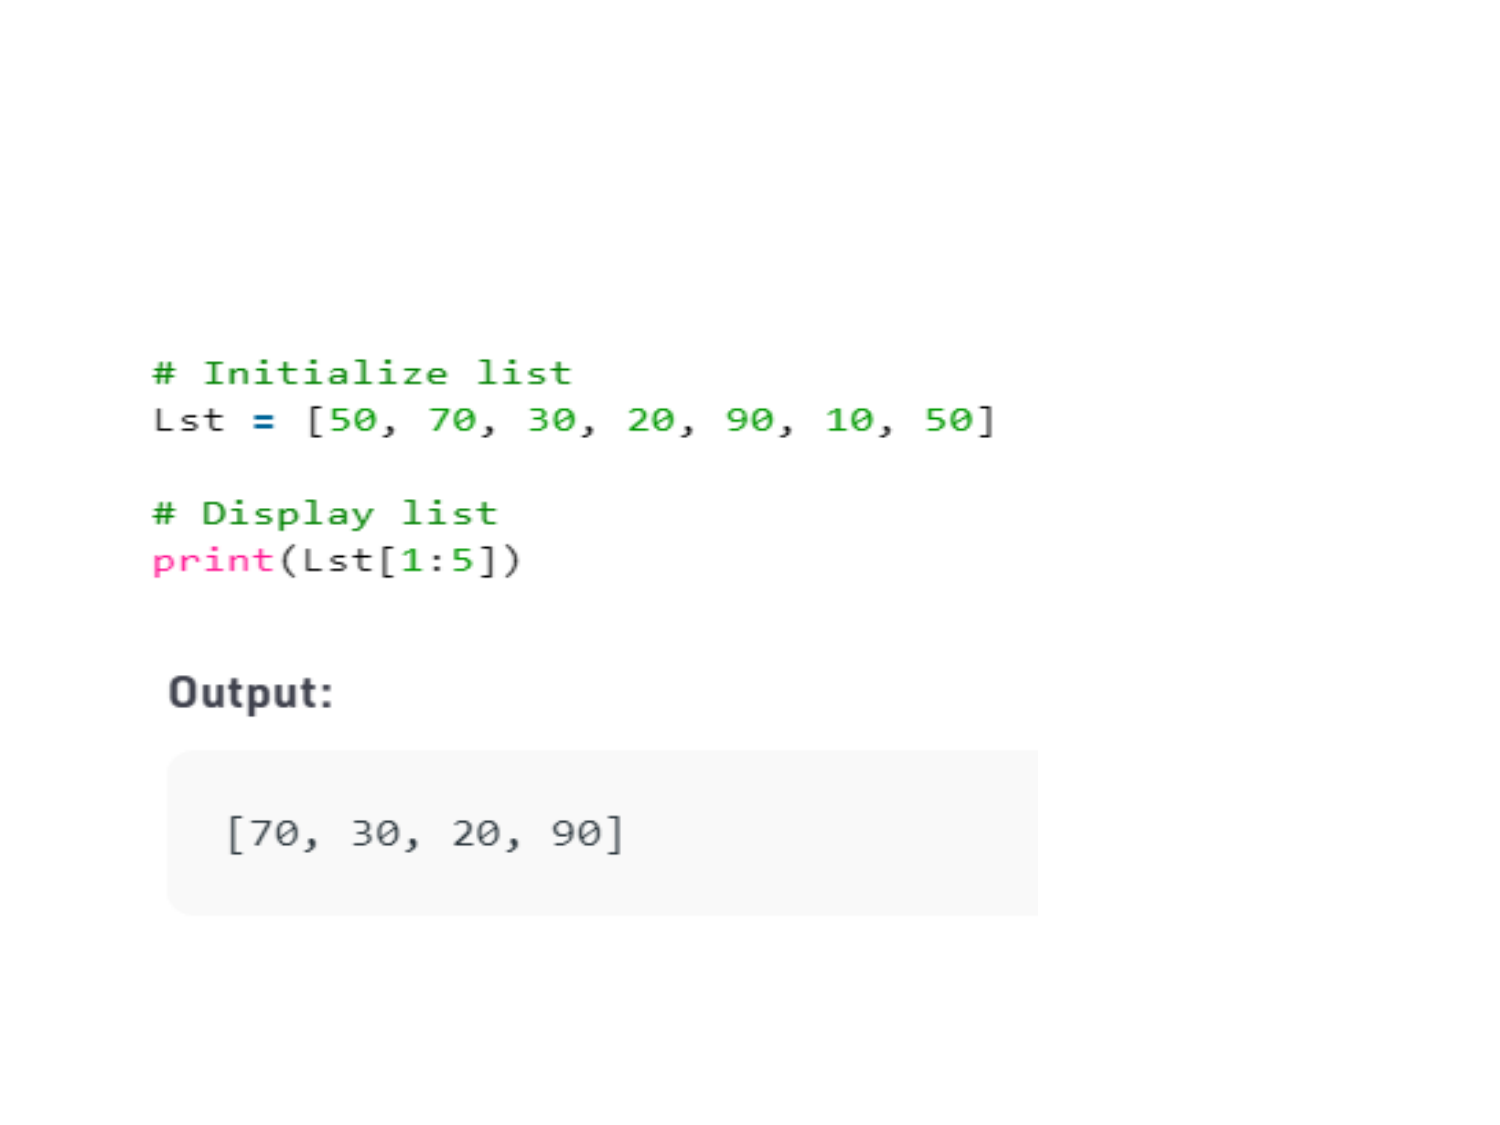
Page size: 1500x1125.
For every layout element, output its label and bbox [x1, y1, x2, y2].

picture [149, 646, 1038, 923]
list [149, 349, 1138, 626]
